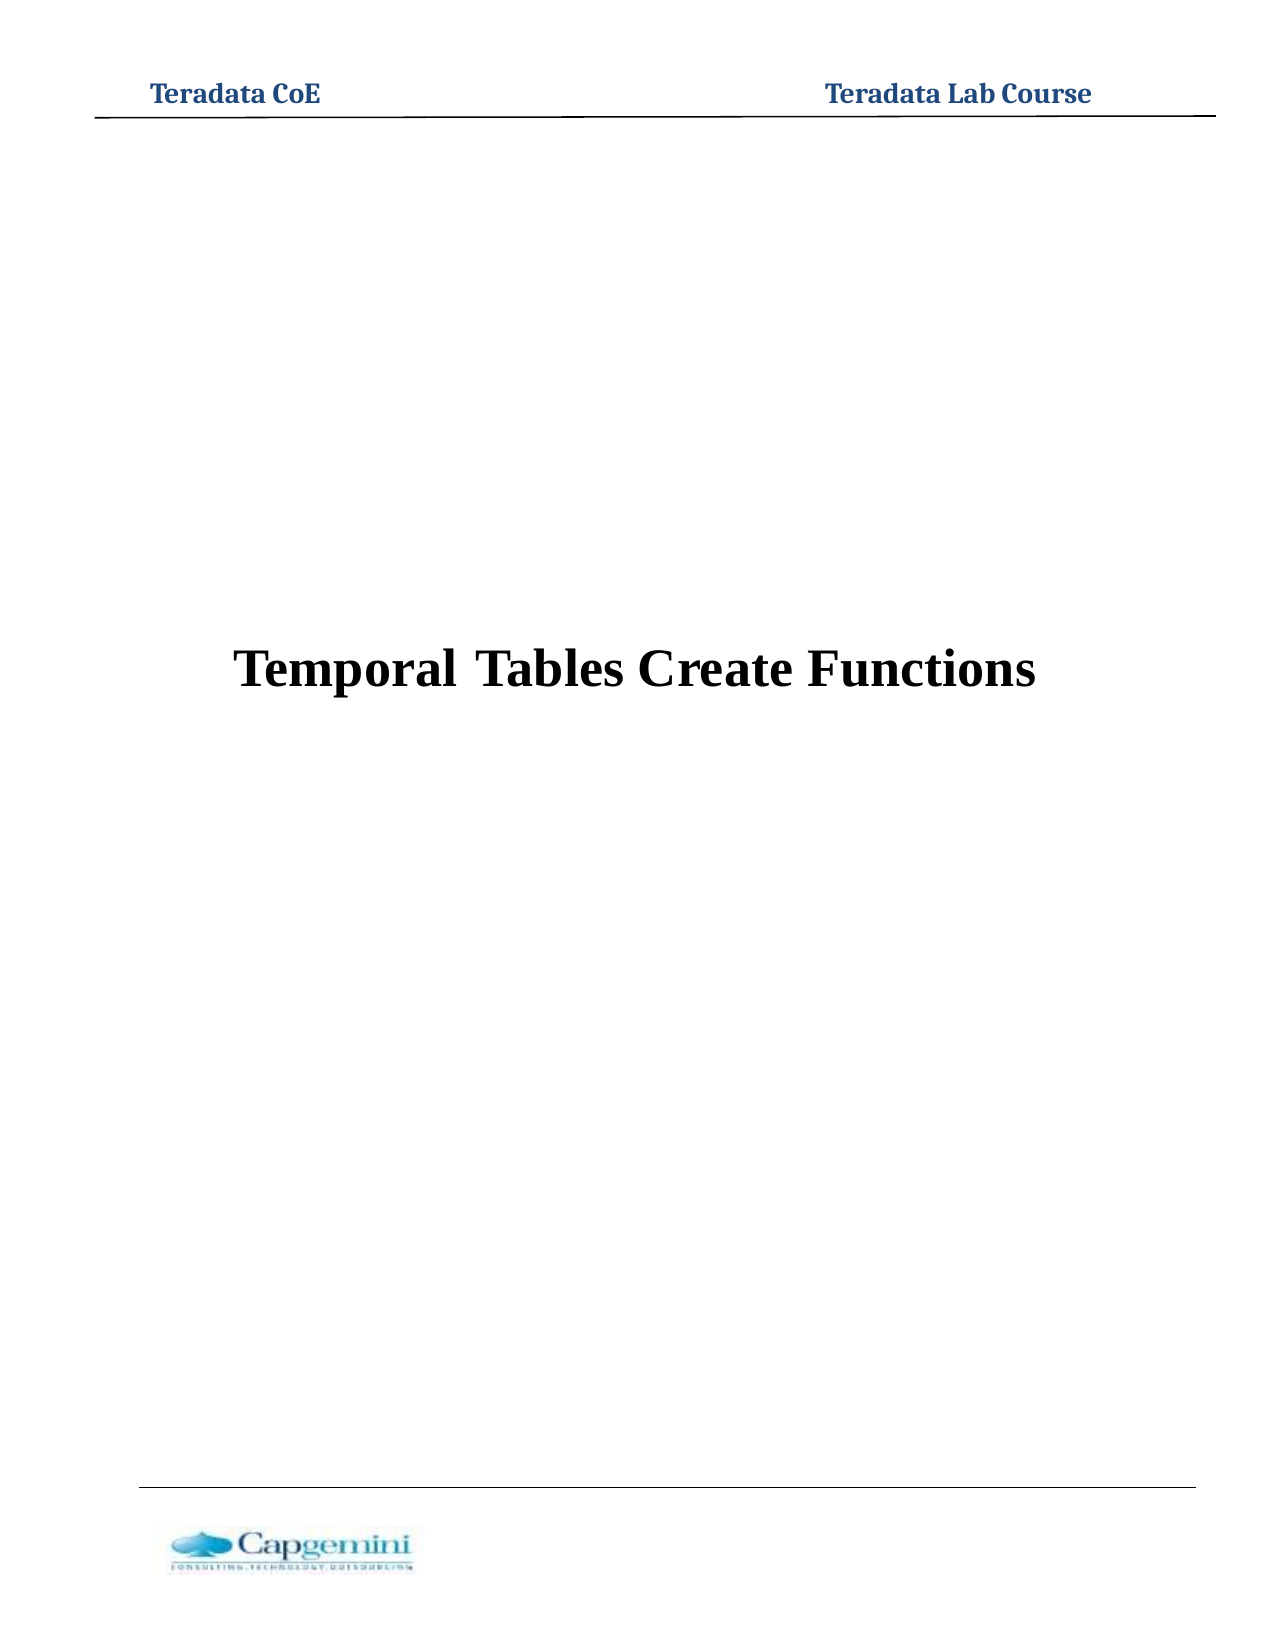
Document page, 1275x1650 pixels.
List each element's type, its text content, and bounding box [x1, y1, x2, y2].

text_box Teradata CoE [147, 76, 336, 111]
text_box [139, 1464, 1197, 1490]
text_box Teradata Lab Course [823, 76, 1109, 111]
text_box Tables Create Functions [473, 639, 1052, 699]
text_box [153, 1526, 425, 1575]
text_box Temporal [231, 639, 473, 699]
